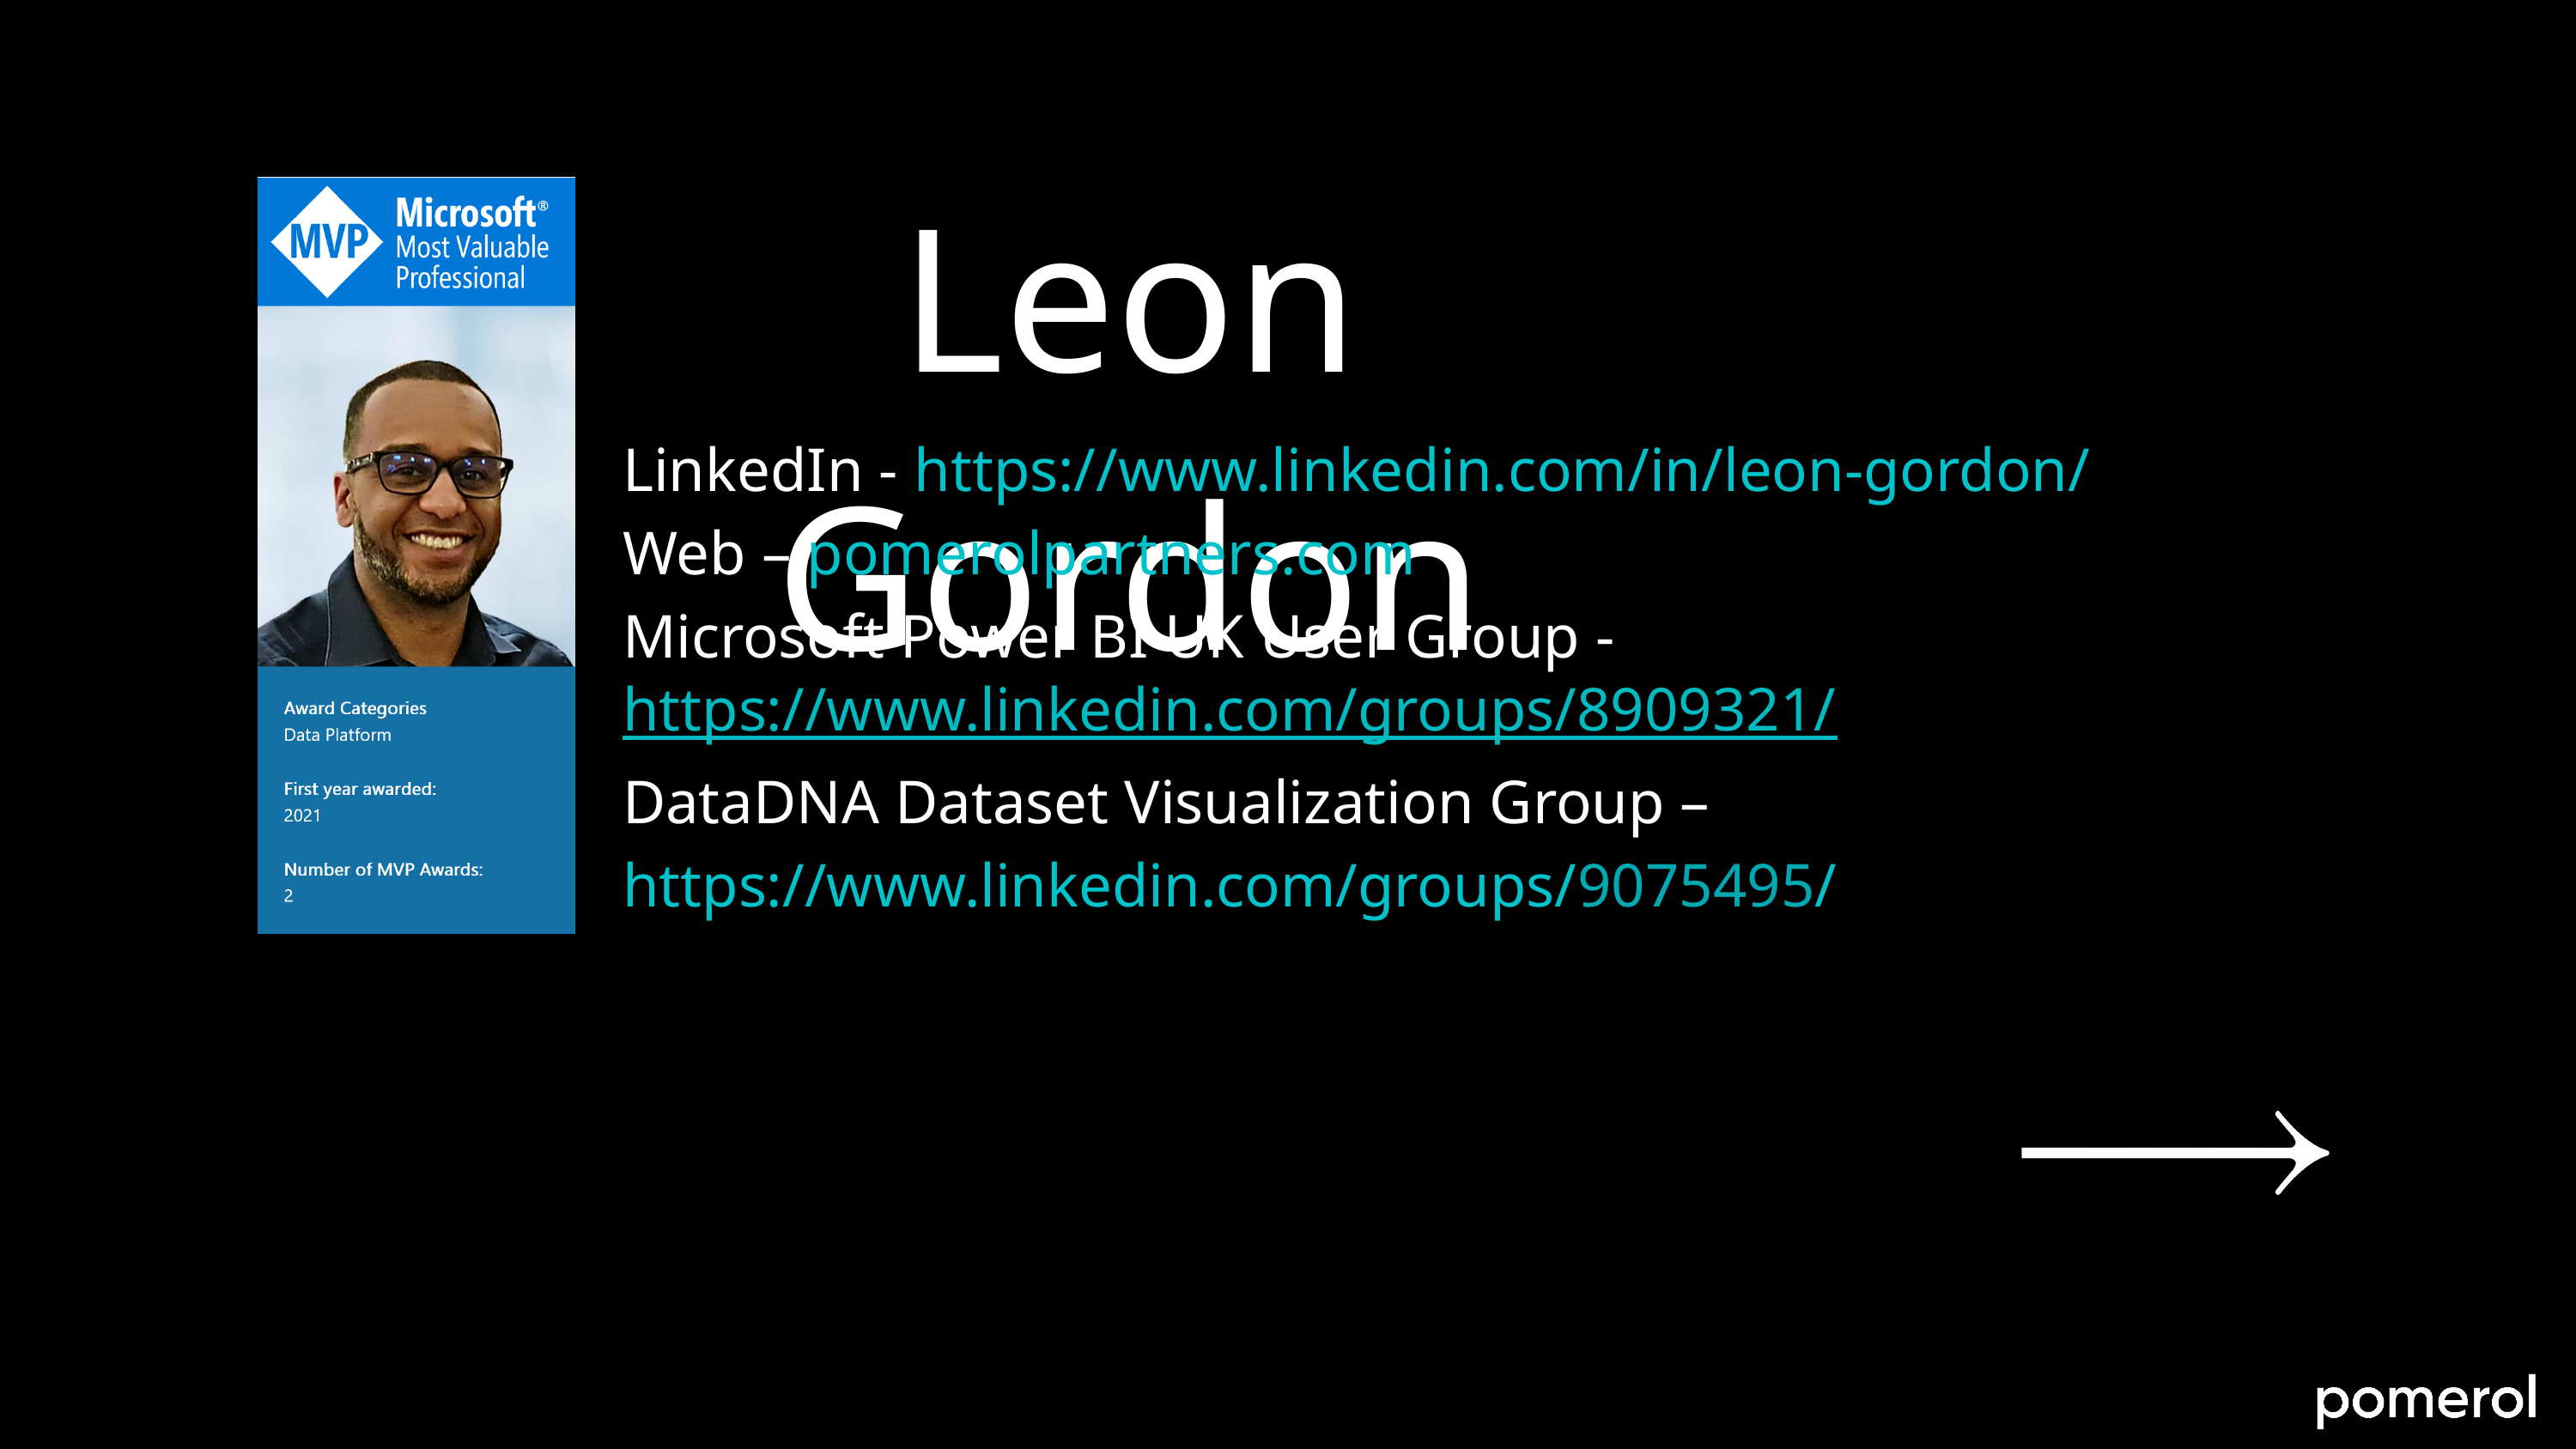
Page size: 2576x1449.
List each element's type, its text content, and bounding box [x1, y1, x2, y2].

text_box Leon Gordon [605, 133, 1653, 690]
picture [2286, 1355, 2566, 1449]
text_box LinkedIn - https://www.linkedin.com/in/leon-gordon/ Web – pomerolpartners.com Microsoft Power BI UK User Group - https://www.linkedin.com/groups/8909321/ DataDNA Dataset Visualization Group – https://www.linkedin.com/groups/9075495/ [623, 421, 2213, 919]
picture [257, 177, 576, 934]
picture [2021, 1111, 2330, 1196]
